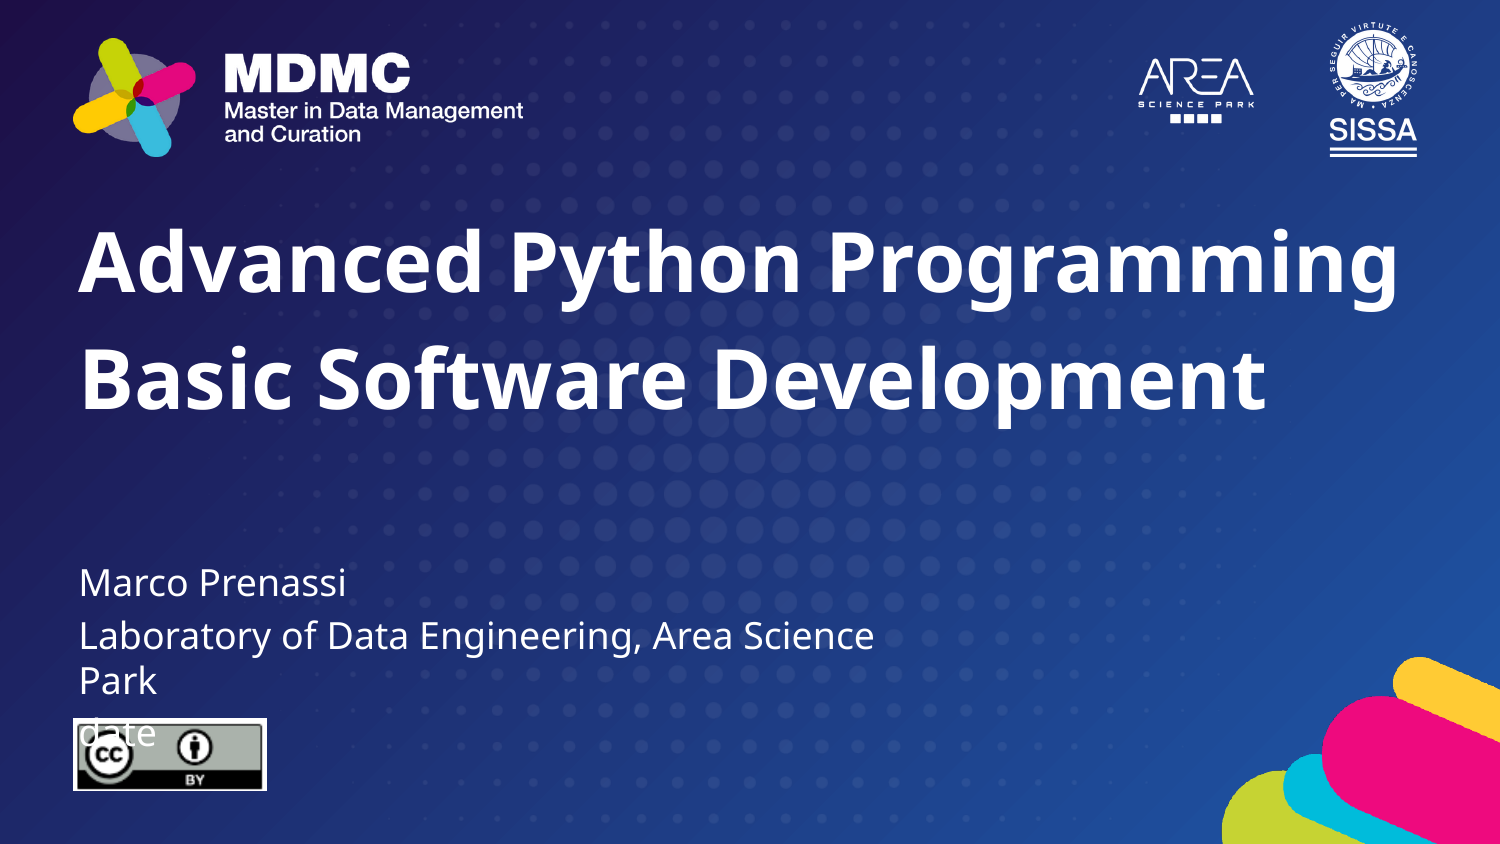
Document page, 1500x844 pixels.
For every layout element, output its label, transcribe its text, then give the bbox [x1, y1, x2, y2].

picture [1200, 643, 1500, 844]
picture [73, 38, 523, 157]
picture [73, 718, 267, 791]
picture [1329, 22, 1417, 157]
list Advanced Python Programming Basic Software Development [79, 209, 1421, 432]
picture [1129, 48, 1257, 131]
list Marco Prenassi Laboratory of Data Engineering, Area Science Park date [78, 559, 950, 714]
